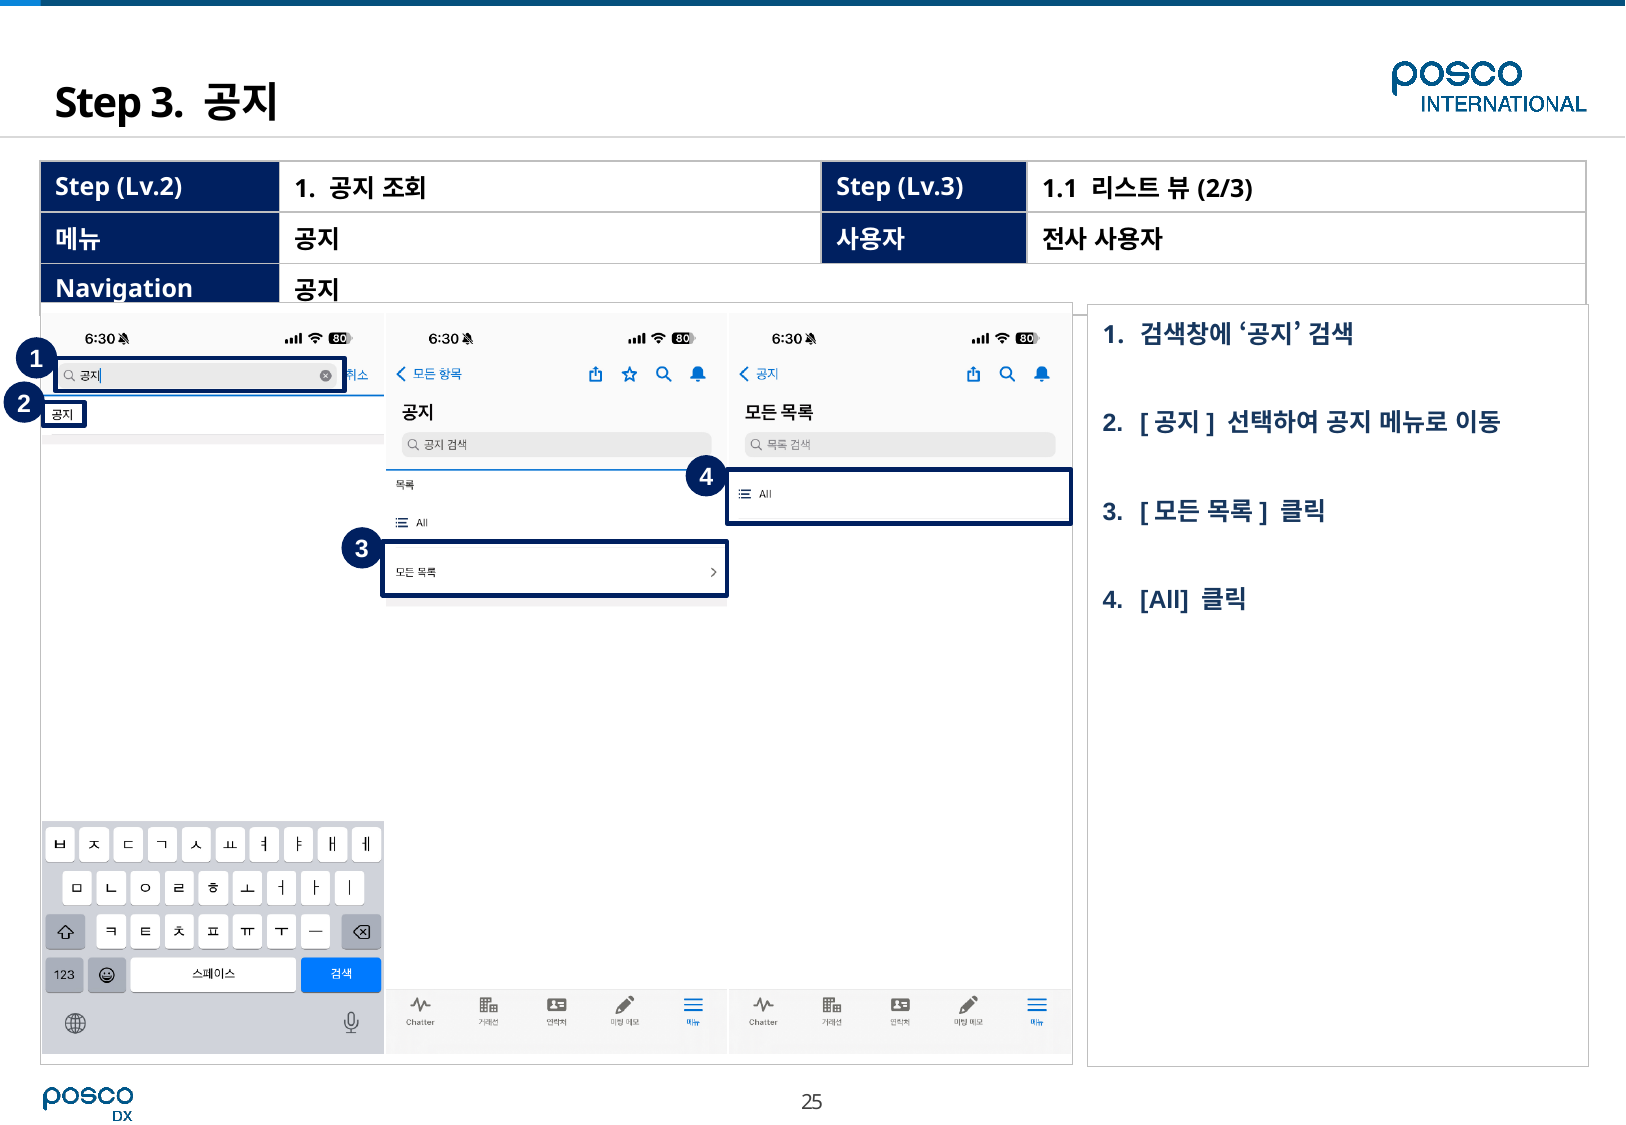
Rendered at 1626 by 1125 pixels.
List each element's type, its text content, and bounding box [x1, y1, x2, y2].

table_cell Navigation [41, 264, 279, 302]
picture [42, 313, 384, 1054]
table_cell 메뉴 [41, 213, 279, 263]
text_box 1 [15, 337, 42, 379]
table_cell 사용자 [822, 213, 1026, 263]
table_header 1. 공지 조회 [280, 162, 820, 211]
picture [386, 313, 728, 1054]
text_box 검색창에 ‘공지’ 검색 [공지] 선택하여 공지 메뉴로 이동 [모든 목록] 클릭 [All] 클릭 [1087, 304, 1589, 1067]
table_header Step (Lv.3) [822, 162, 1026, 211]
text_box 2 [3, 381, 42, 423]
text_box Step 3. 공지 [39, 68, 685, 115]
table_header Step (Lv.2) [41, 162, 279, 211]
picture [729, 313, 1071, 1054]
picture [1391, 59, 1587, 113]
picture [43, 1087, 133, 1121]
table_header 1.1 리스트 뷰(2/3) [1028, 162, 1585, 211]
table_cell 전사 사용자 [1028, 213, 1585, 263]
text_box [40, 302, 1073, 1065]
table_cell 공지 [280, 213, 820, 263]
picture [0, 0, 41, 6]
table_cell 공지 [280, 264, 1585, 314]
